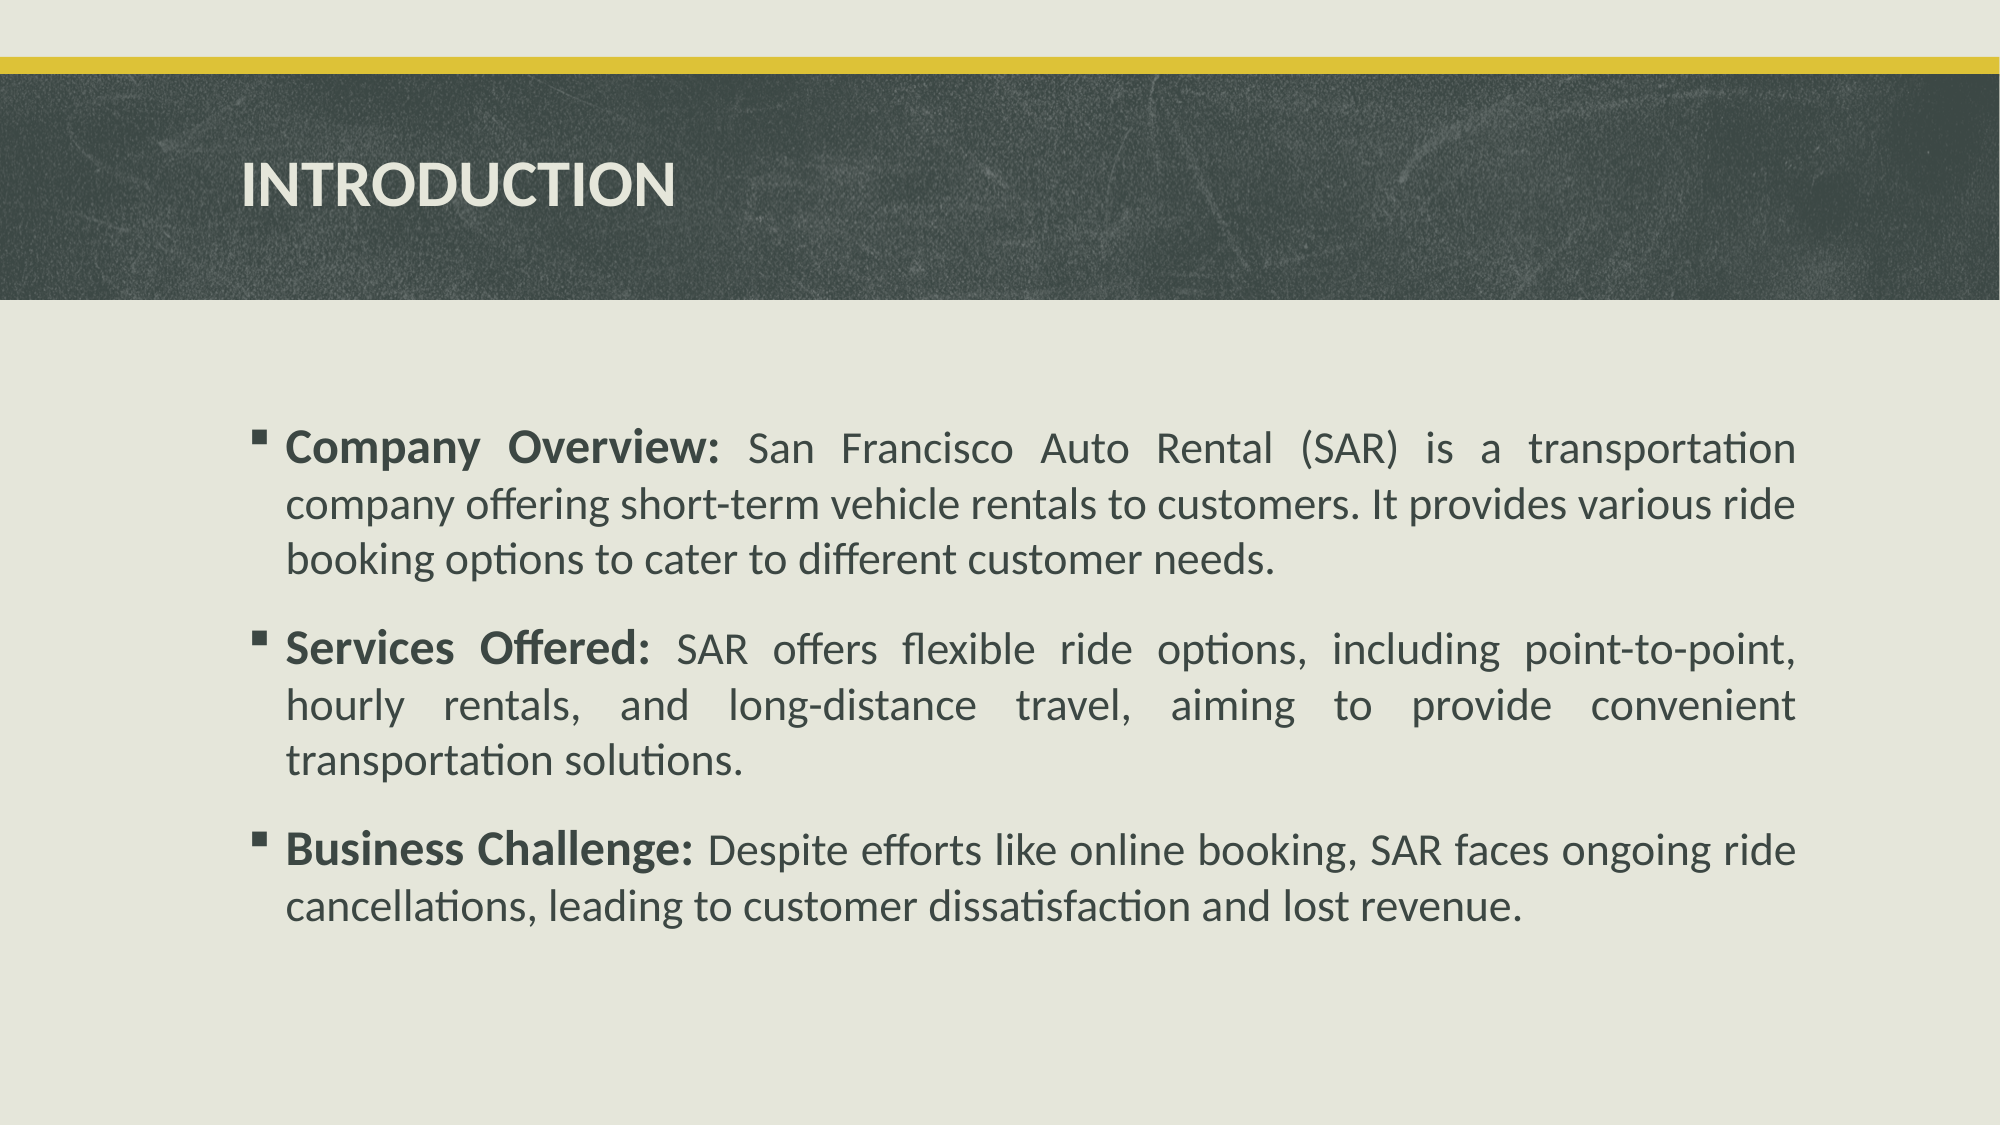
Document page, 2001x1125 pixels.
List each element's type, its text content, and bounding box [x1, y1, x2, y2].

list Company Overview: San Francisco Auto Rental (SAR) is a transportation company offering short-term vehicle rentals to customers. It provides various ride booking options to cater to different customer needs. Services Offered: SAR offers flexible ride options, including point-to-point, hourly rentals, and long-distance travel, aiming to provide convenient transportation solutions. Business Challenge: Despite efforts like online booking, SAR faces ongoing ride cancellations, leading to customer dissatisfaction and lost revenue. [233, 405, 1813, 1060]
title INTRODUCTION [210, 111, 1790, 336]
picture [0, 74, 2000, 300]
